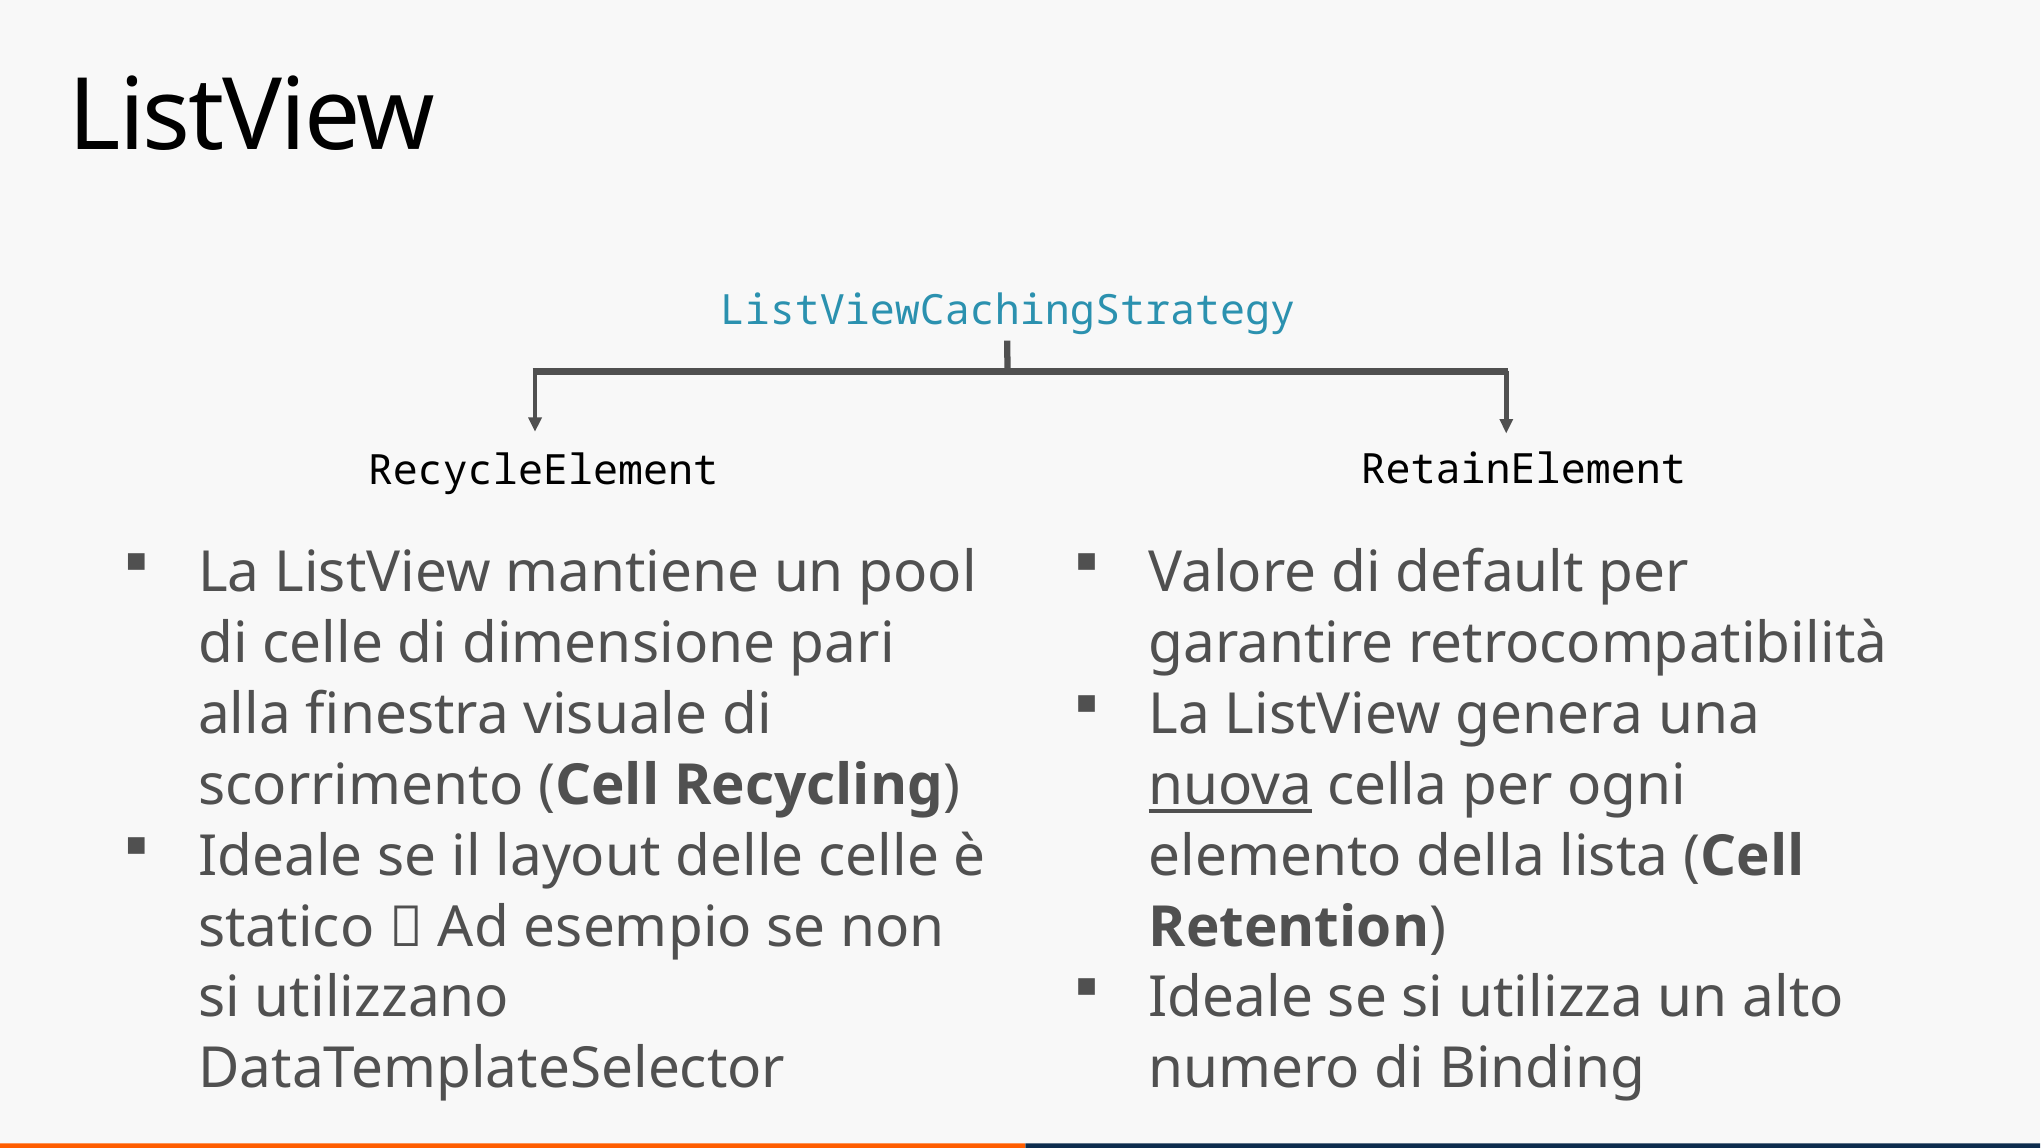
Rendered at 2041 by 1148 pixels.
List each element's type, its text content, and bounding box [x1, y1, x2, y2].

text_box ListViewCachingStrategy [704, 275, 1310, 341]
title ListView [45, 48, 1996, 199]
text_box RecycleElement [353, 435, 733, 501]
text_box Valore di default per garantire retrocompatibilità La ListView genera una nuova cella per ogni elemento della lista (Cell Retention) Ideale se si utilizza un alto numero di Binding [1070, 532, 1923, 1099]
text_box La ListView mantiene un pool di celle di dimensione pari alla finestra visuale di scorrimento (Cell Recycling) Ideale se il layout delle celle è statico  Ad esempio se non si utilizzano DataTemplateSelector [120, 532, 991, 1099]
text_box RetainElement [1345, 434, 1701, 500]
